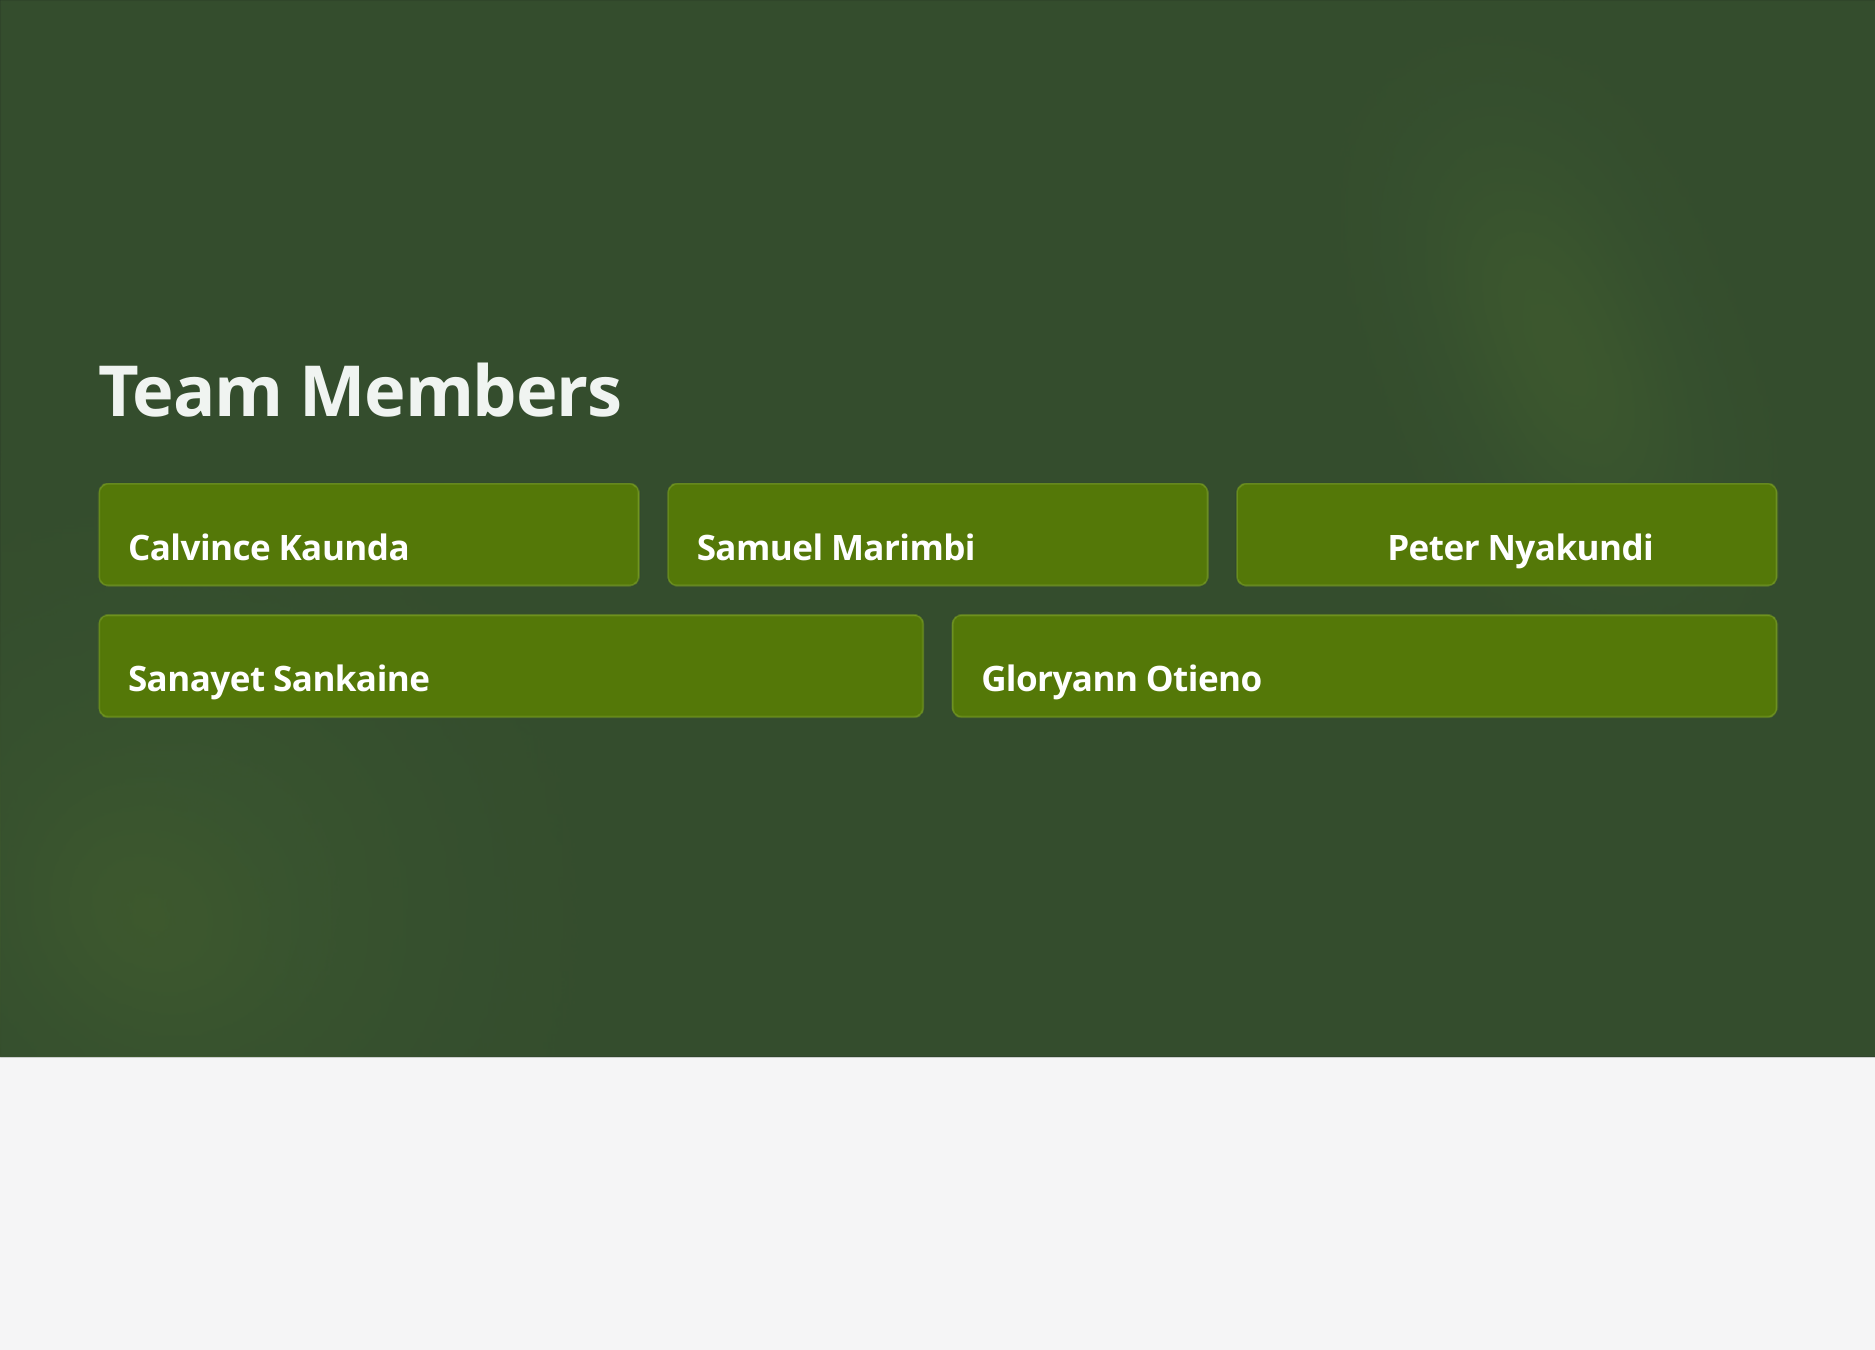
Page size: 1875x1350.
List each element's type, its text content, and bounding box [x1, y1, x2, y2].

text_box Sanayet Sankaine [128, 610, 646, 699]
text_box [0, 0, 1875, 1067]
text_box Samuel Marimbi Peter Nyakundi [696, 479, 1719, 567]
text_box Team Members [98, 331, 1016, 431]
text_box Calvince Kaunda [128, 479, 618, 567]
text_box Gloryann Otieno [981, 610, 1443, 699]
